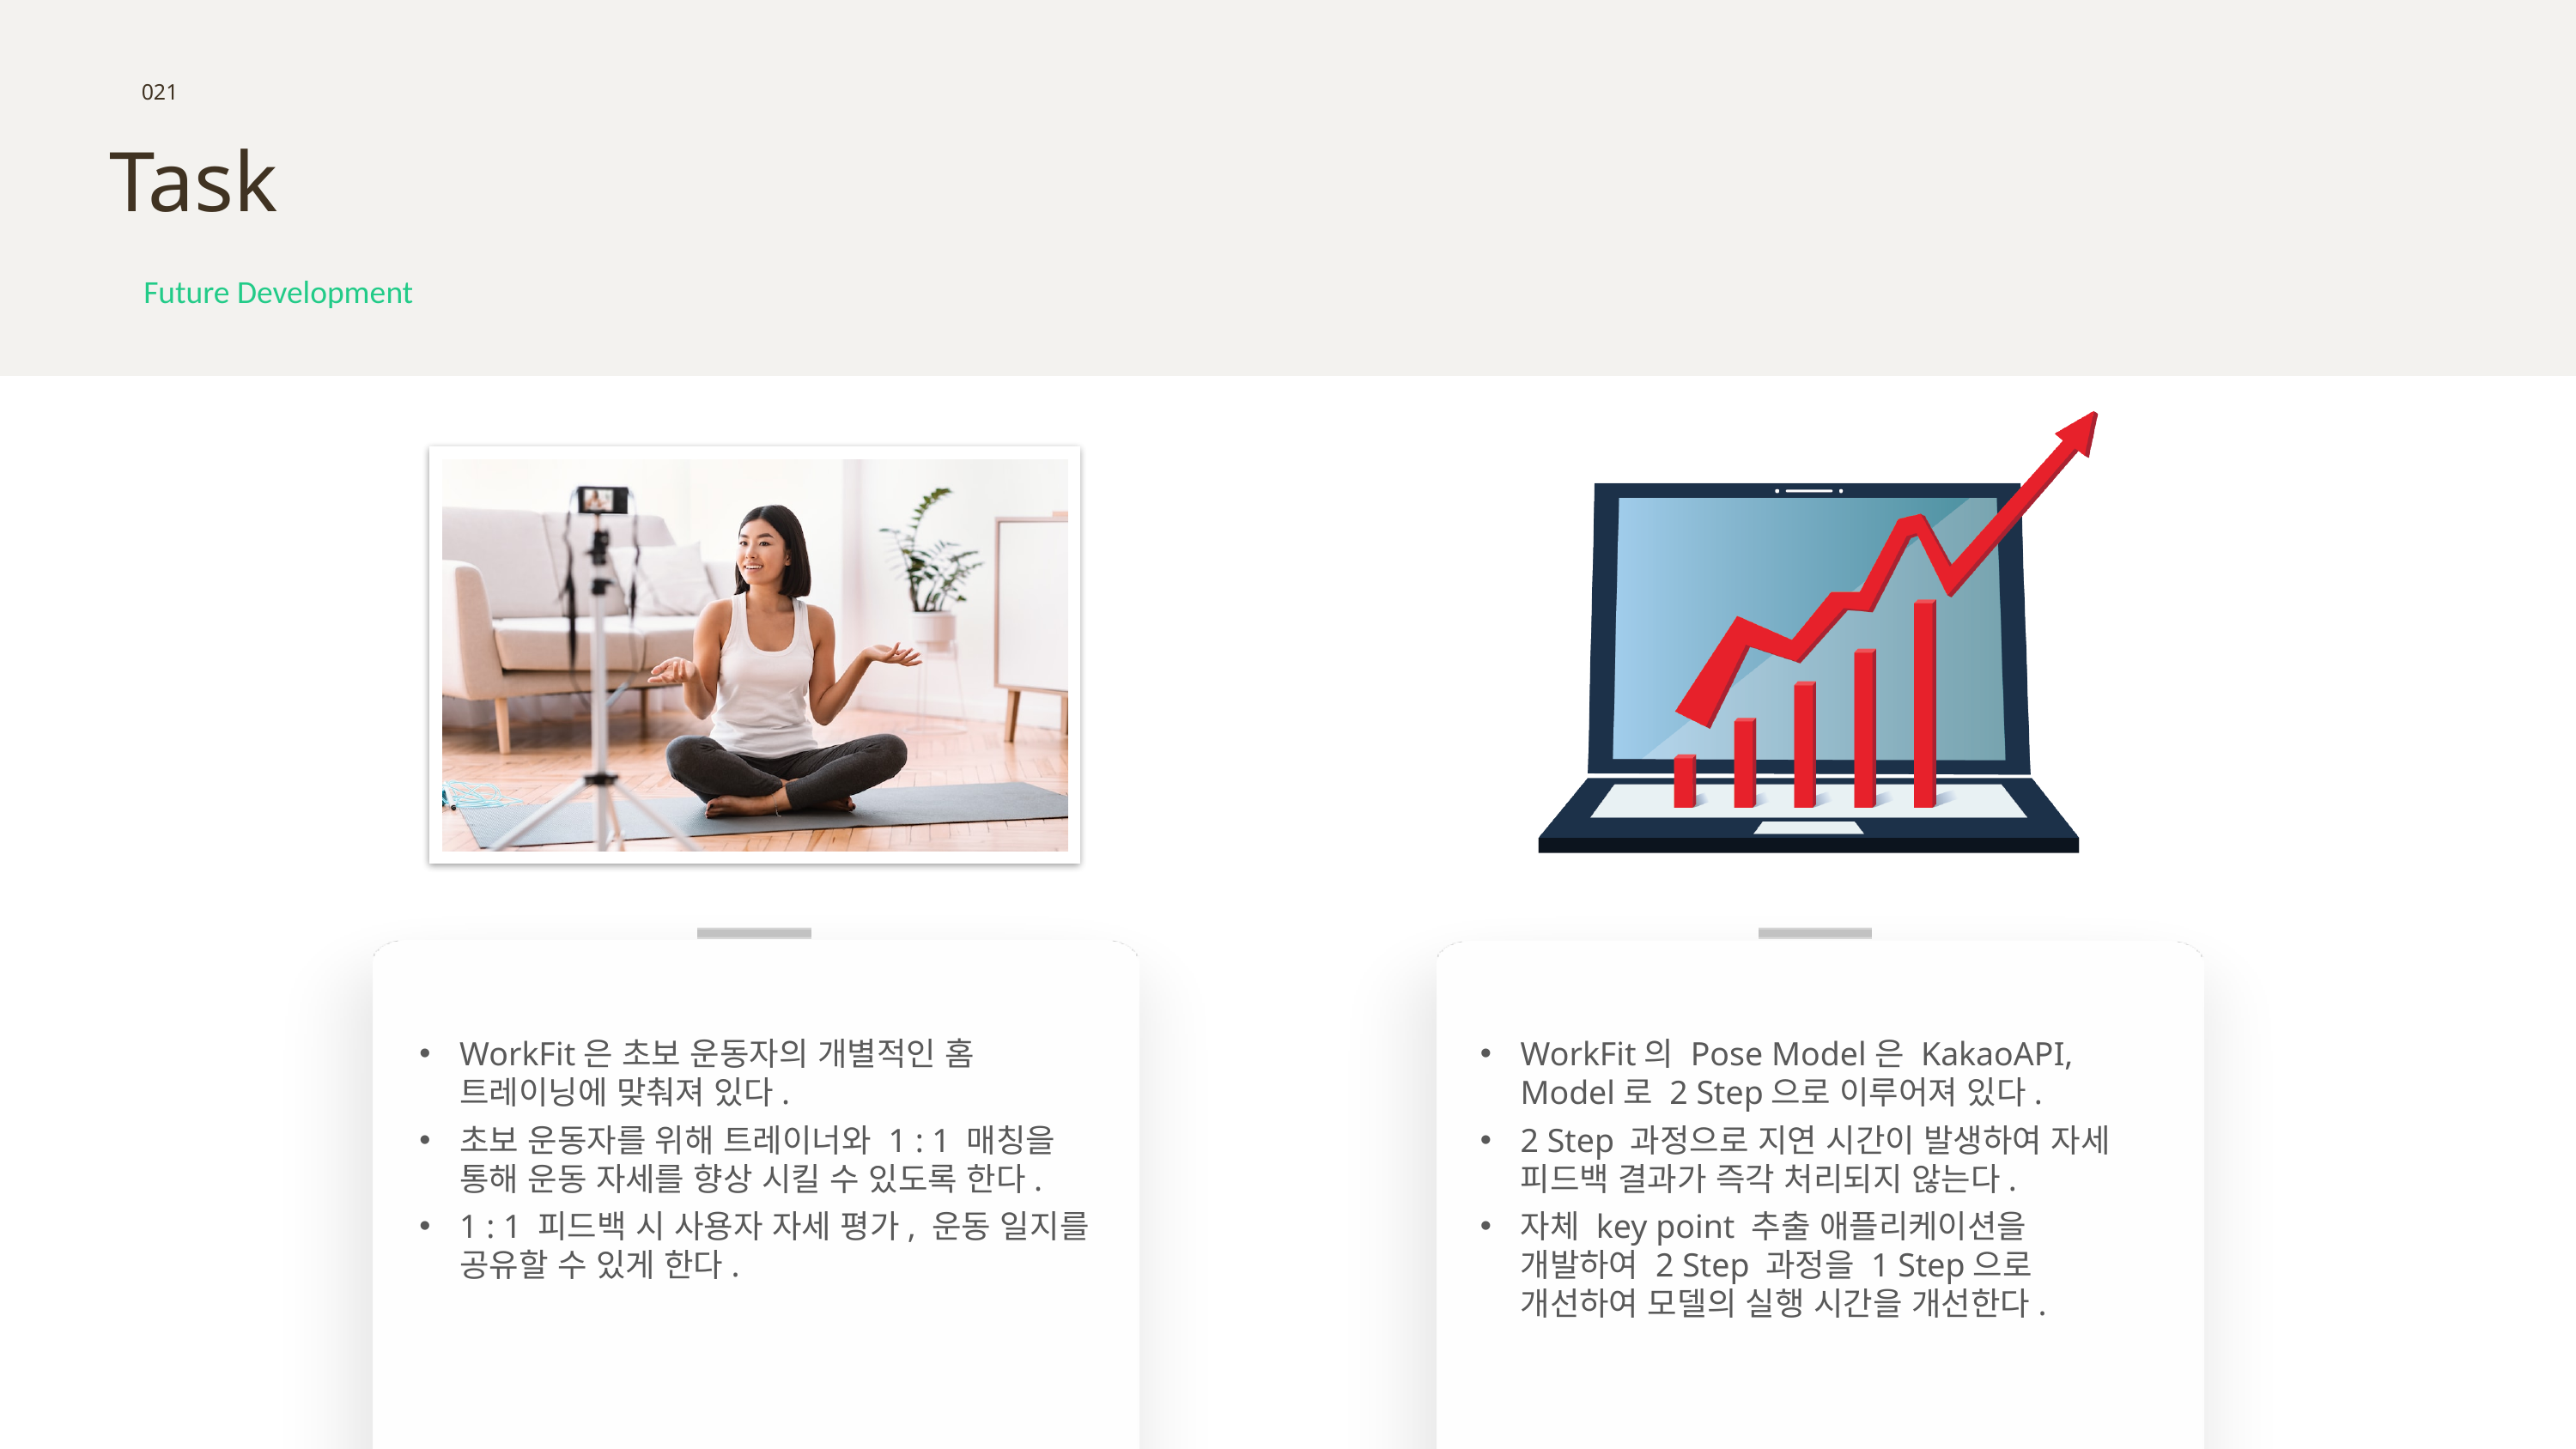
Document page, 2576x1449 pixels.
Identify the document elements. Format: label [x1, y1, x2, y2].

text_box [1045, 476, 2576, 1449]
picture [441, 458, 1068, 852]
text_box [0, 0, 2576, 376]
text_box [697, 915, 811, 953]
text_box [0, 476, 1040, 1449]
picture [1493, 338, 2136, 978]
